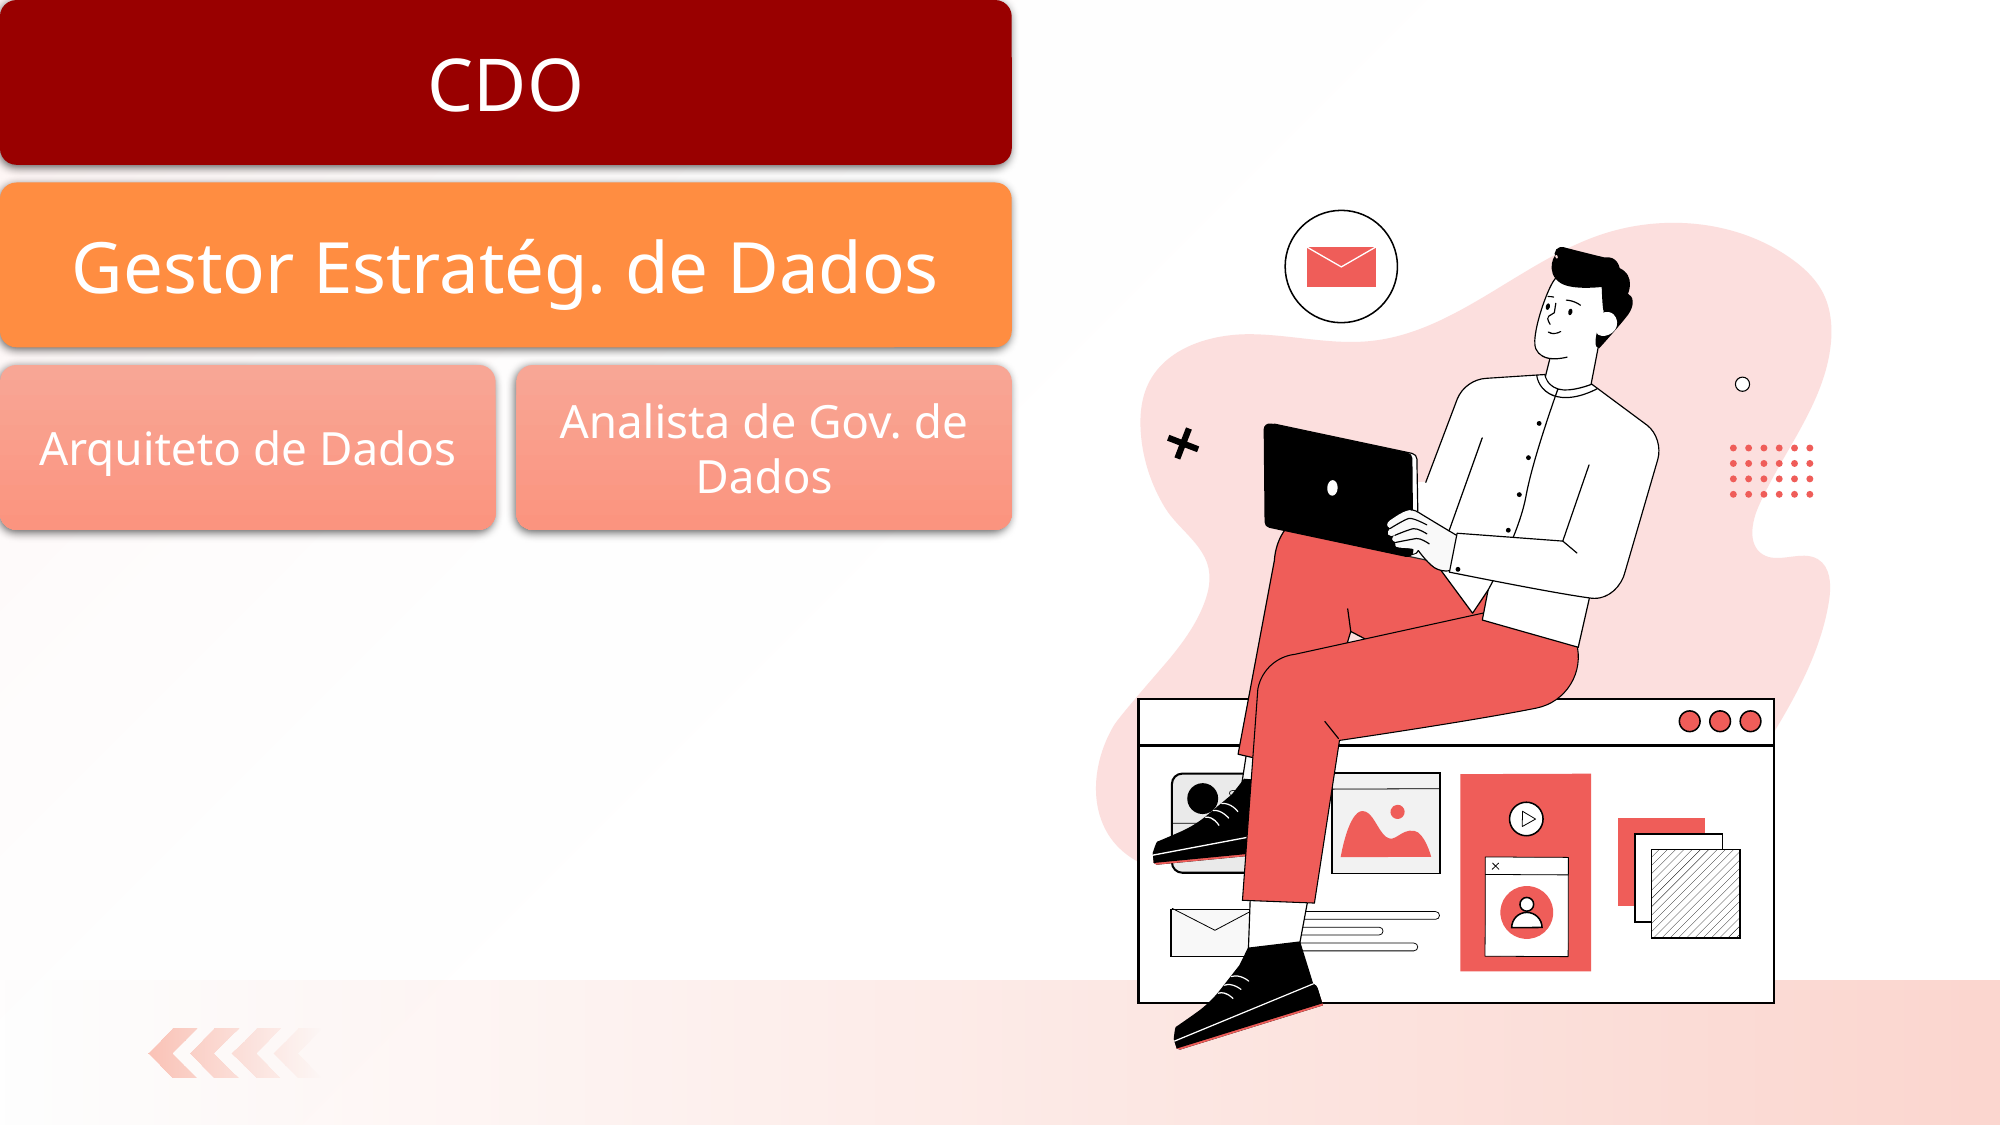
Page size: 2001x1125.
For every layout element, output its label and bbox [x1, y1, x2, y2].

text_box [61, 297, 1073, 828]
